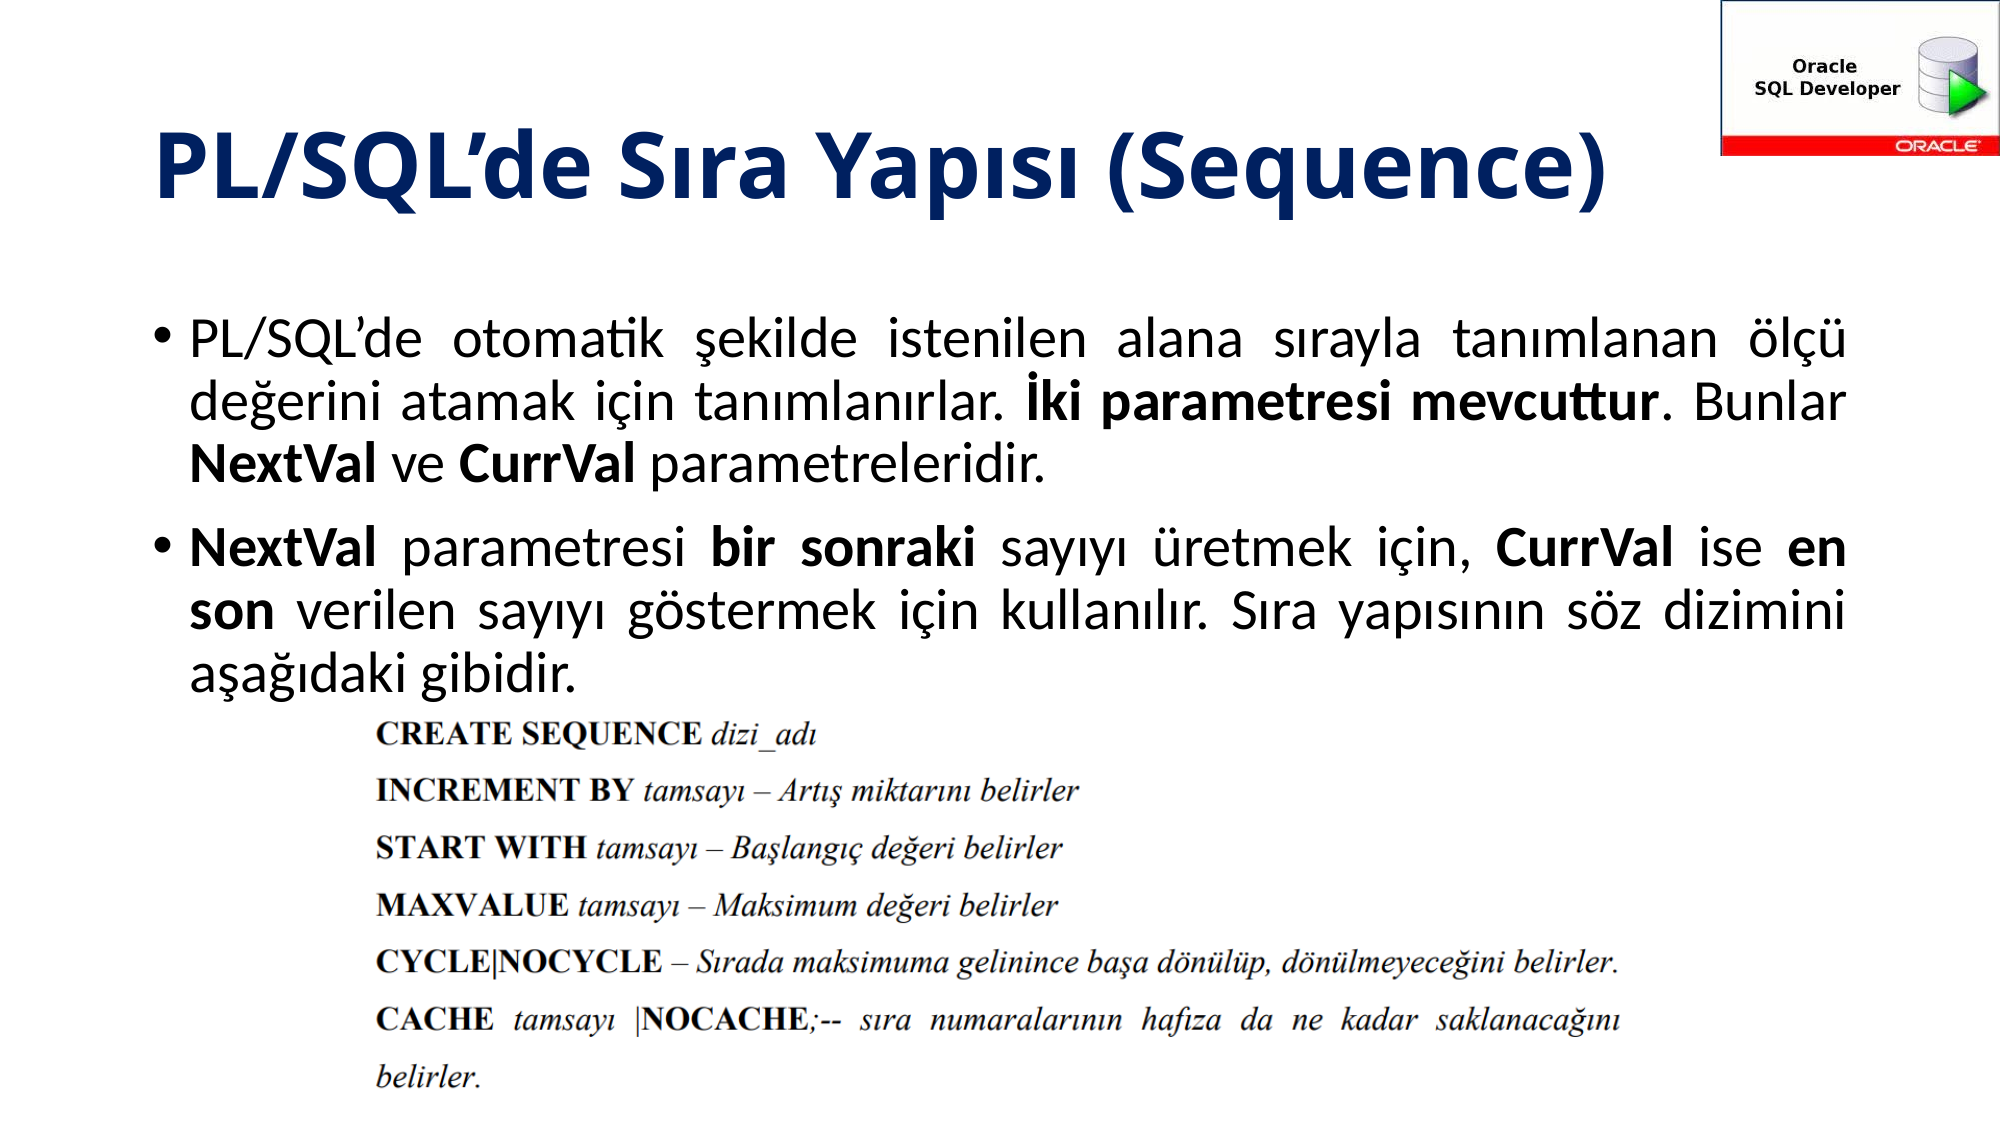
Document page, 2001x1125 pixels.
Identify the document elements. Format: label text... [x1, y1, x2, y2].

picture [367, 713, 1633, 1106]
list PL/SQL’de otomatik şekilde istenilen alana sırayla tanımlanan ölçü değerini atamak için tanımlanırlar. İki parametresi mevcuttur. Bunlar NextVal ve CurrVal parametreleridir. NextVal parametresi bir sonraki sayıyı üretmek için, CurrVal ise en son verilen sayıyı göstermek için kullanılır. Sıra yapısının söz dizimini aşağıdaki gibidir. [137, 299, 1863, 1014]
title PL/SQL’de Sıra Yapısı (Sequence) [137, 59, 1863, 278]
picture [1720, 0, 2000, 156]
